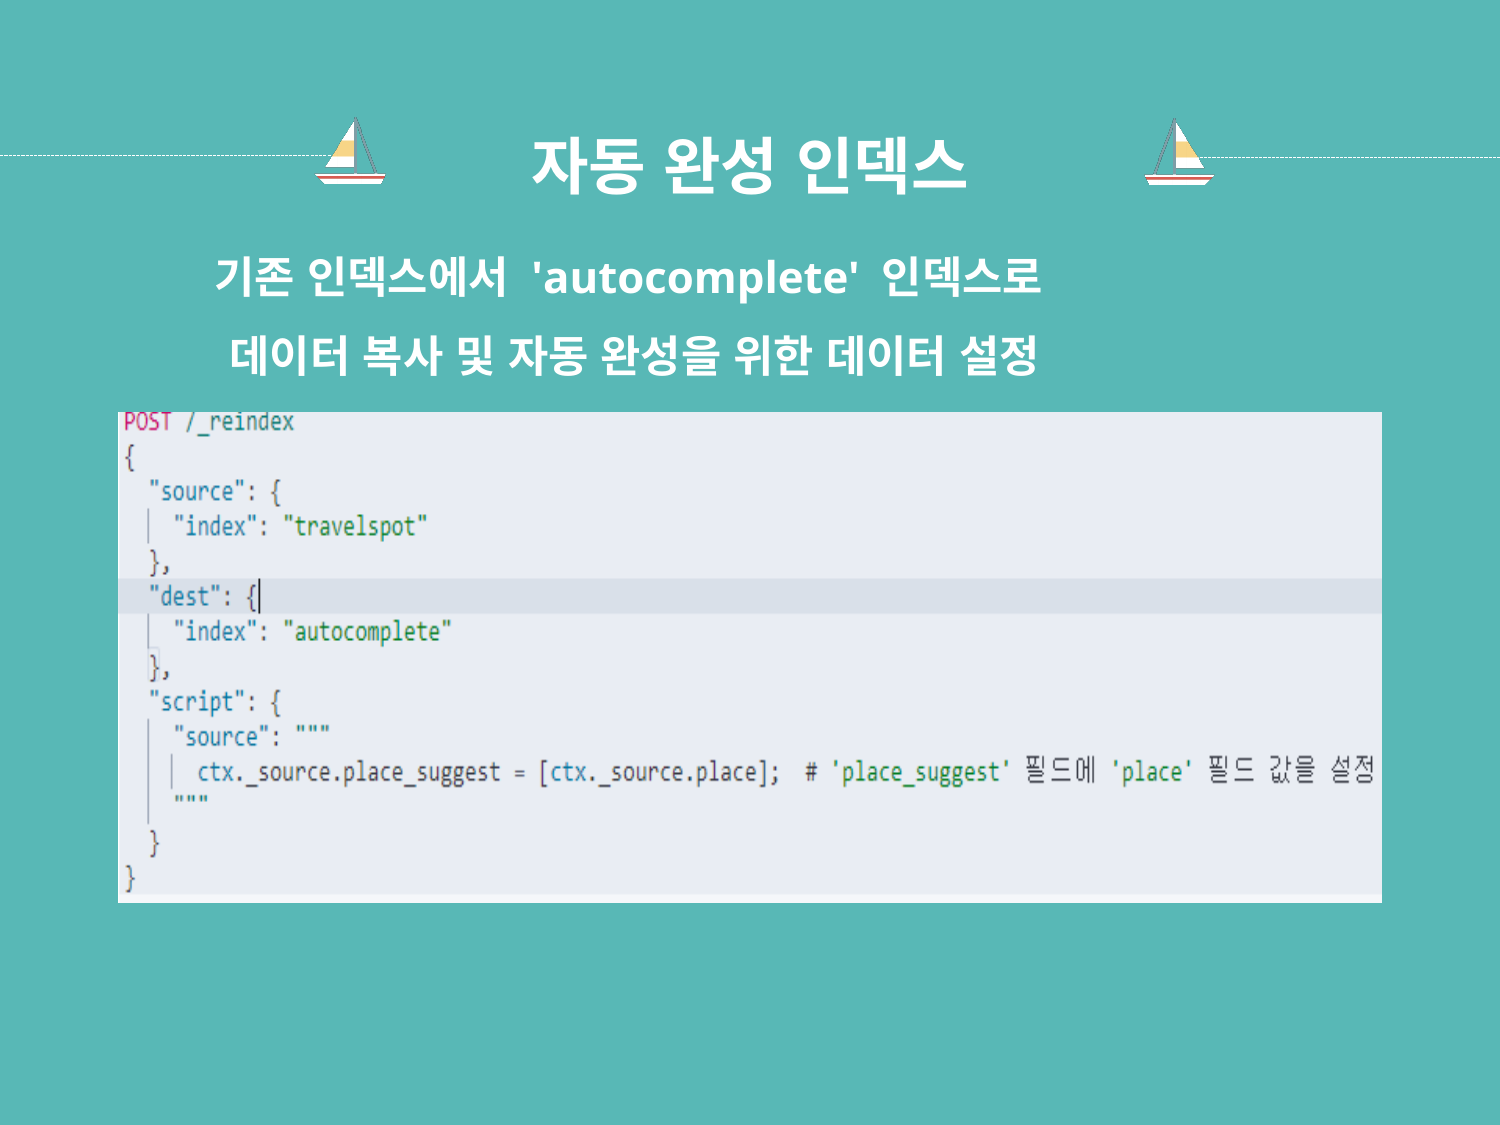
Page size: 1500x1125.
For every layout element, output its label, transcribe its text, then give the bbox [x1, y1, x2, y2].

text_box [1144, 118, 1500, 185]
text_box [0, 117, 386, 184]
text_box 기존 인덱스에서 'autocomplete' 인덱스로 데이터 복사 및 자동 완성을 위한 데이터 설정 [118, 215, 1152, 389]
picture [118, 412, 1382, 903]
text_box 자동 완성 인덱스 [406, 82, 1094, 210]
